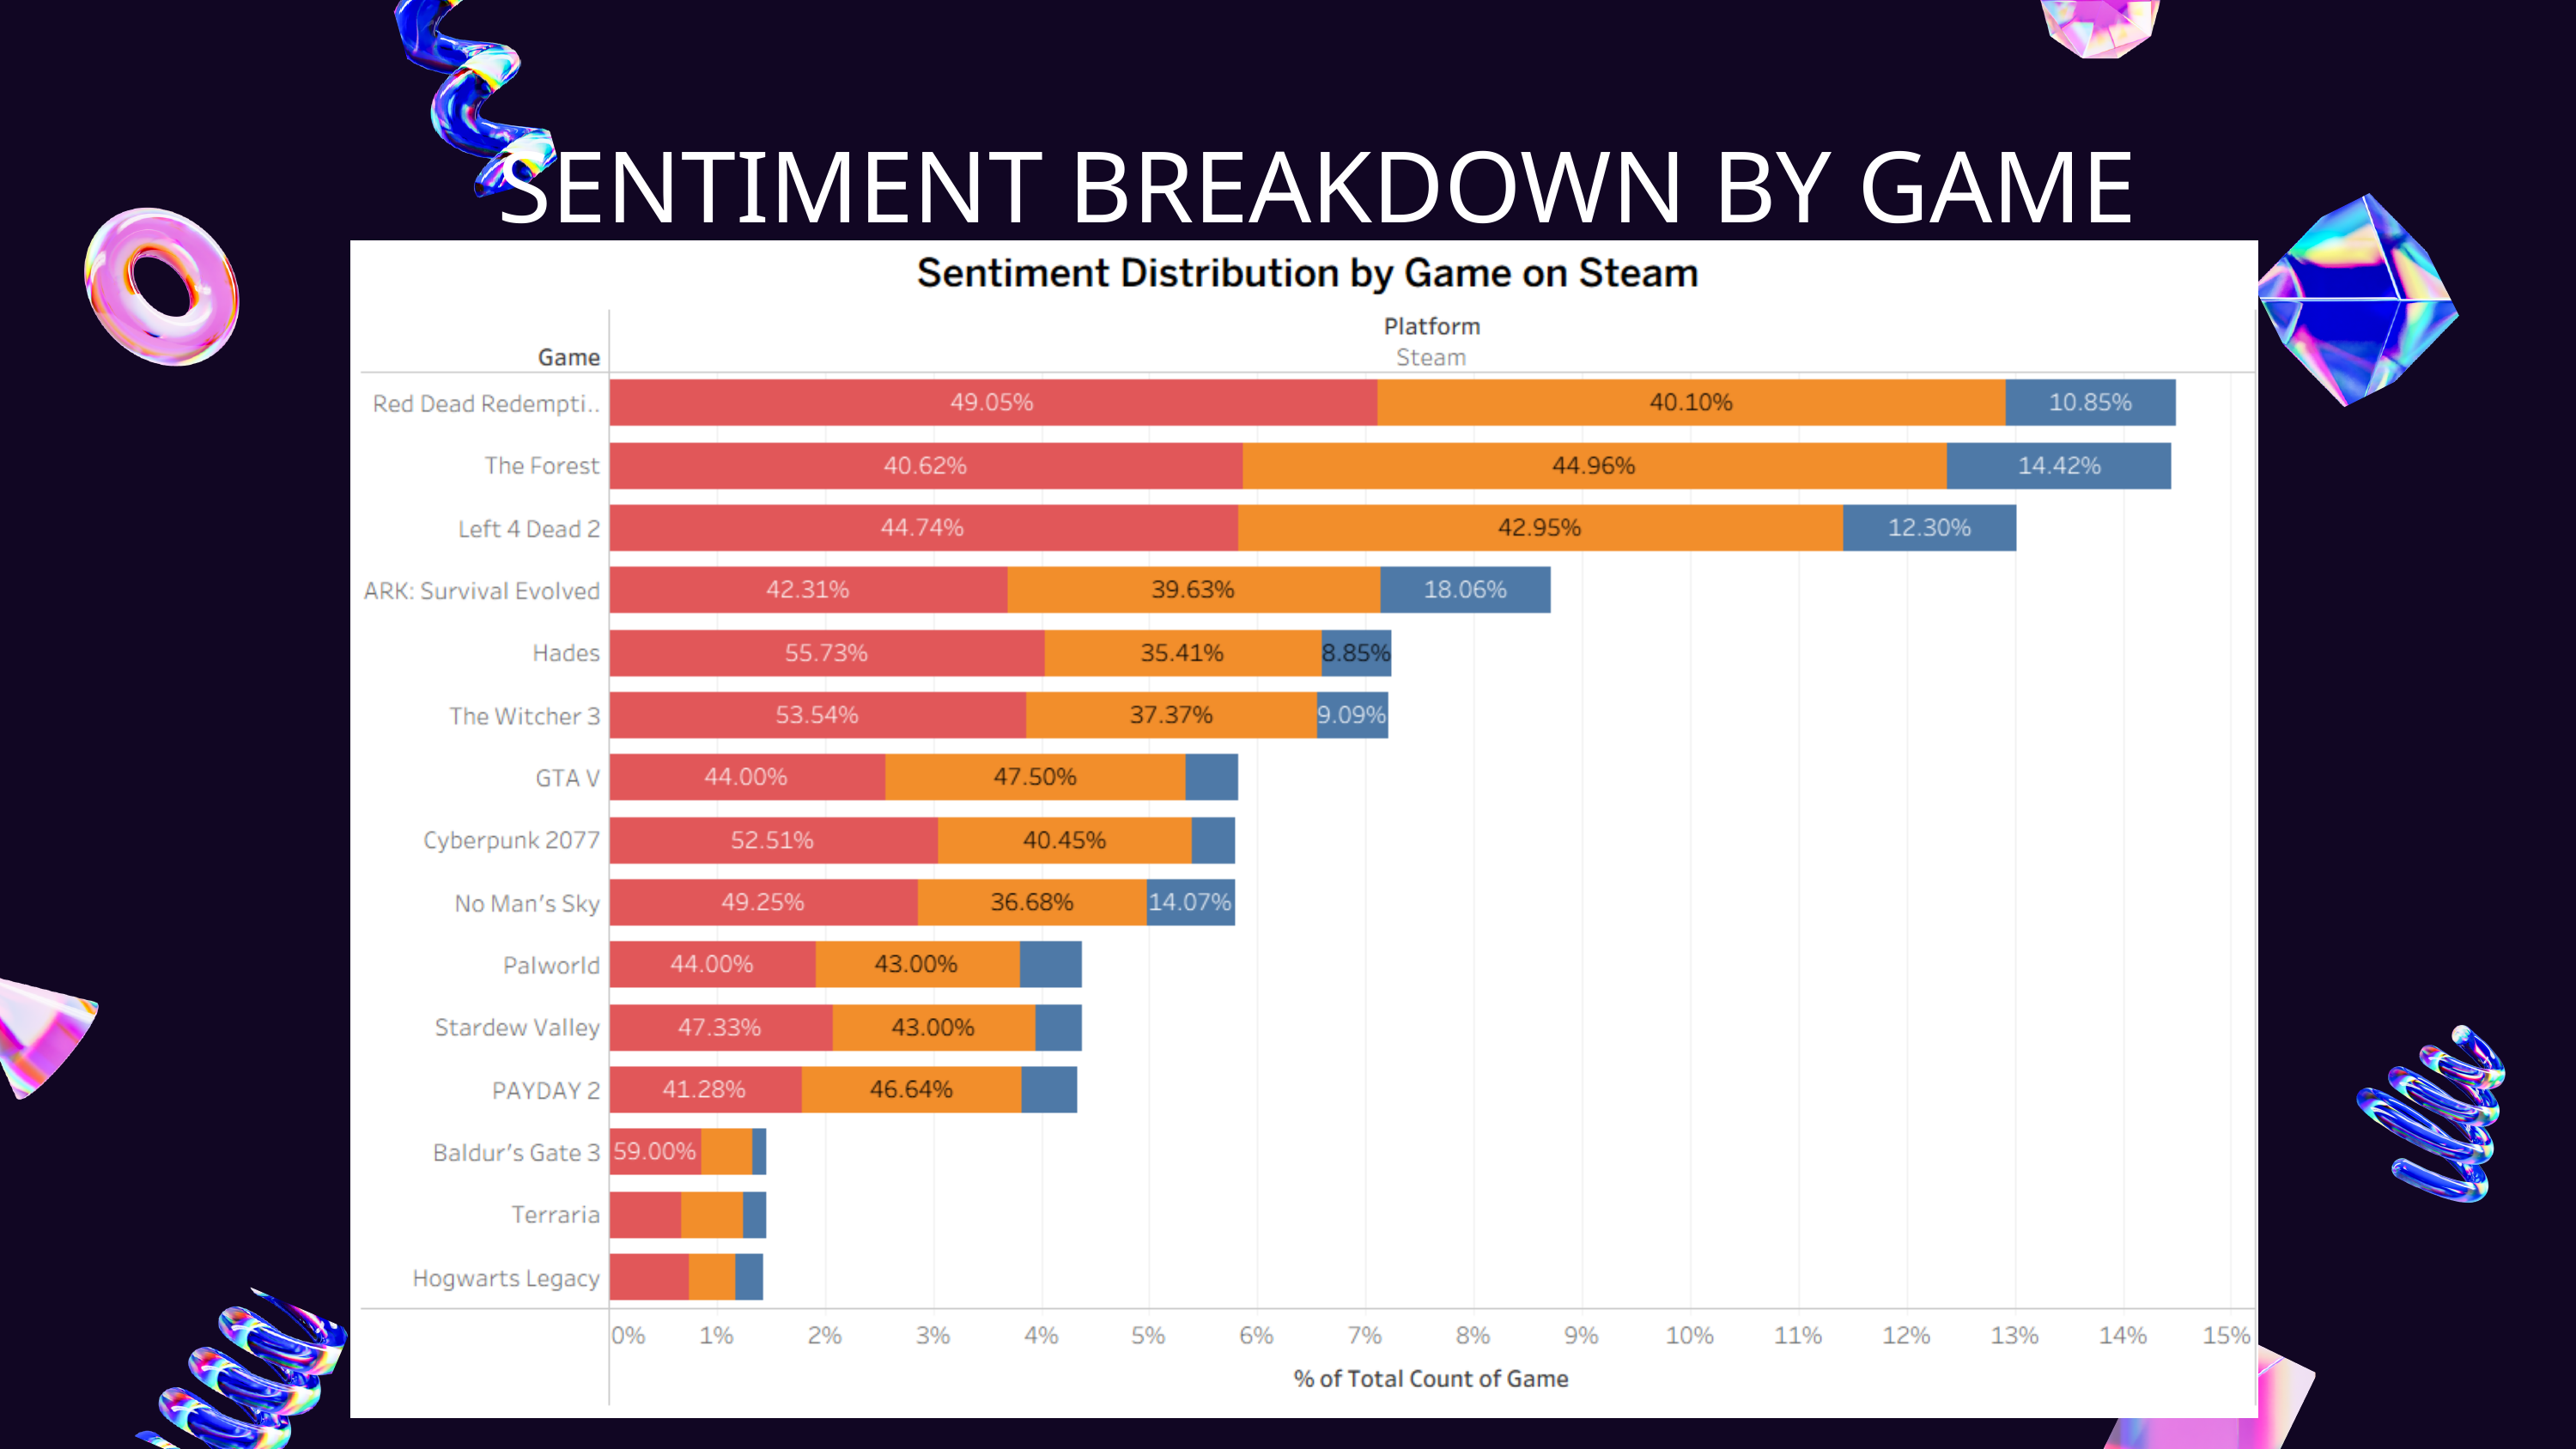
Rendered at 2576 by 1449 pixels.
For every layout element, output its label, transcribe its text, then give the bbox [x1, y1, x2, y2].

text_box [2258, 243, 2473, 420]
text_box [2103, 1344, 2318, 1449]
text_box [390, 0, 547, 118]
text_box [128, 1265, 350, 1449]
text_box [2356, 1025, 2506, 1203]
text_box [350, 243, 2258, 1419]
text_box SENTIMENT BREAKDOWN BY GAME [128, 118, 2506, 243]
text_box [82, 206, 240, 367]
text_box [0, 968, 100, 1100]
text_box [2040, 0, 2160, 59]
